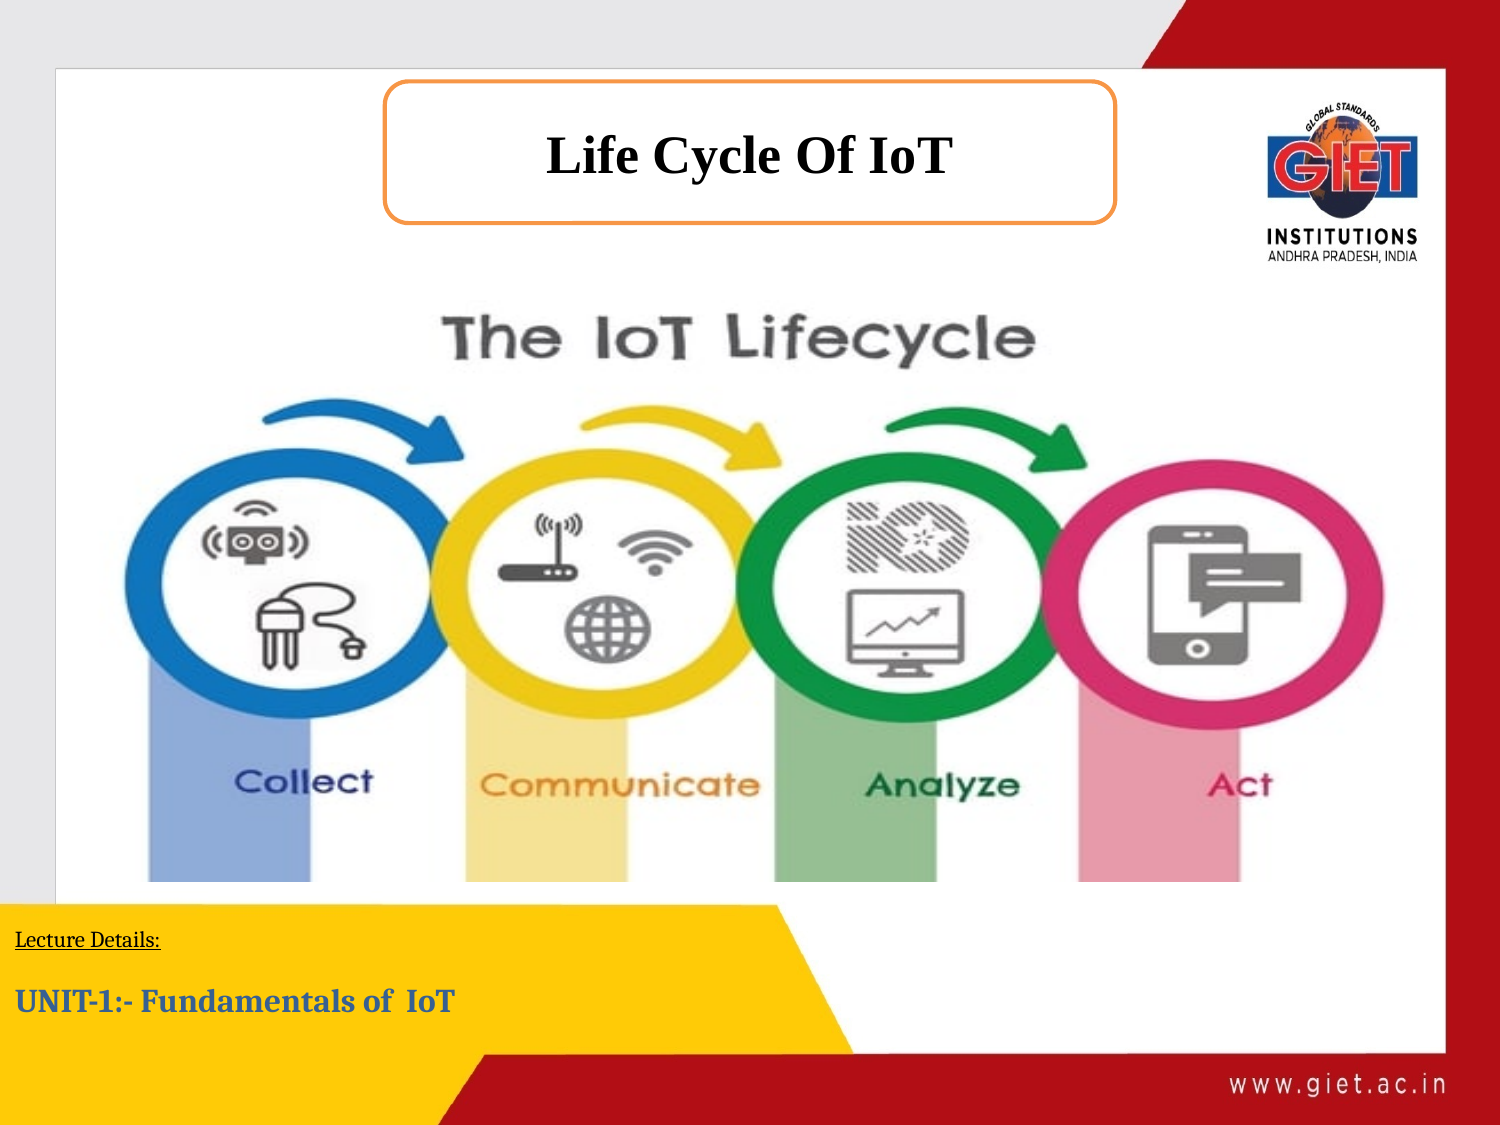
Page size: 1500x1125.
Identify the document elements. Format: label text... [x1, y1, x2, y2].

text_box Lecture Details: UNIT-1:- Fundamentals of IoT [0, 916, 881, 1062]
picture [0, 0, 1500, 1125]
text_box Life Cycle Of IoT [382, 79, 1118, 226]
